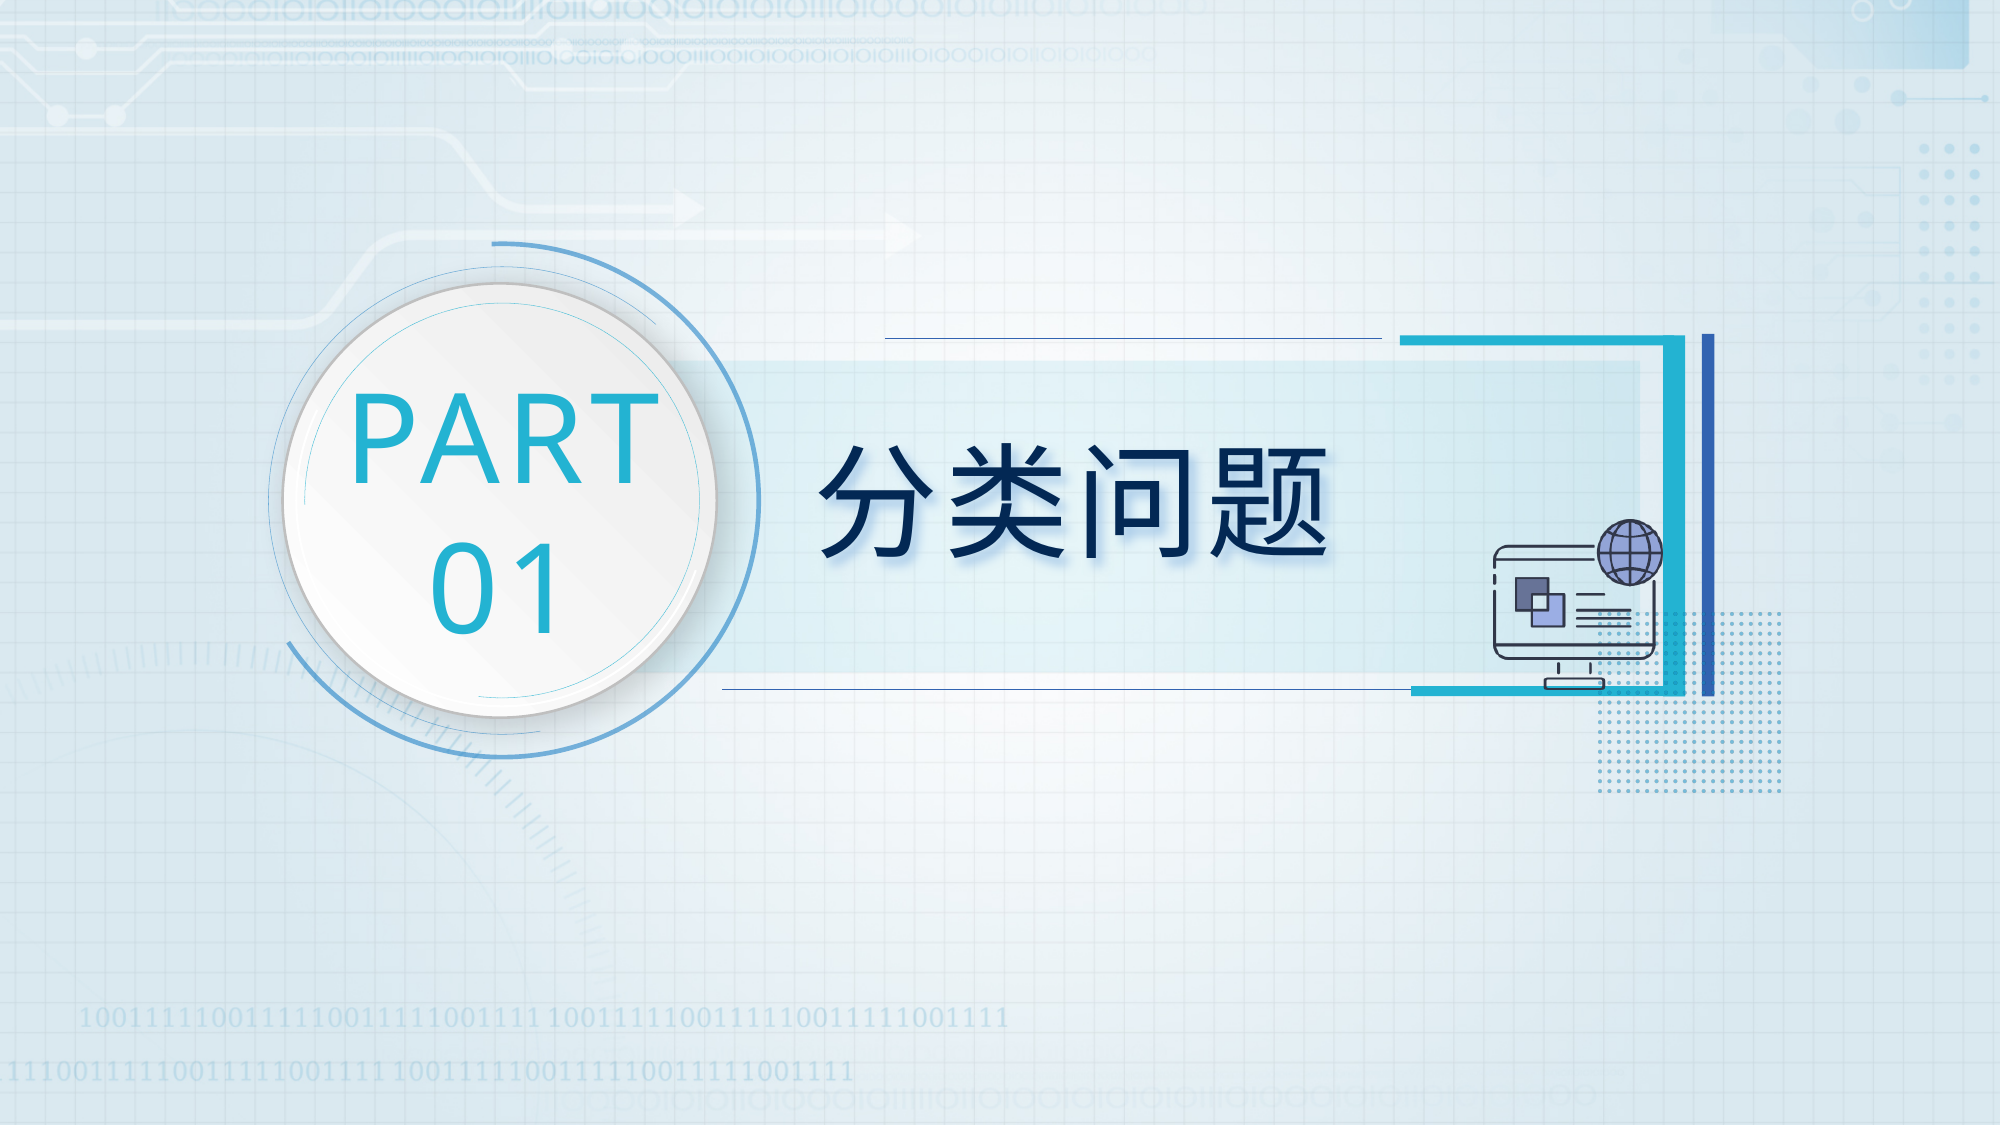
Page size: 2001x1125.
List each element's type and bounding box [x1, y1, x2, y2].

text_box [759, 333, 1715, 697]
text_box [245, 243, 759, 758]
picture [0, 0, 2000, 1125]
